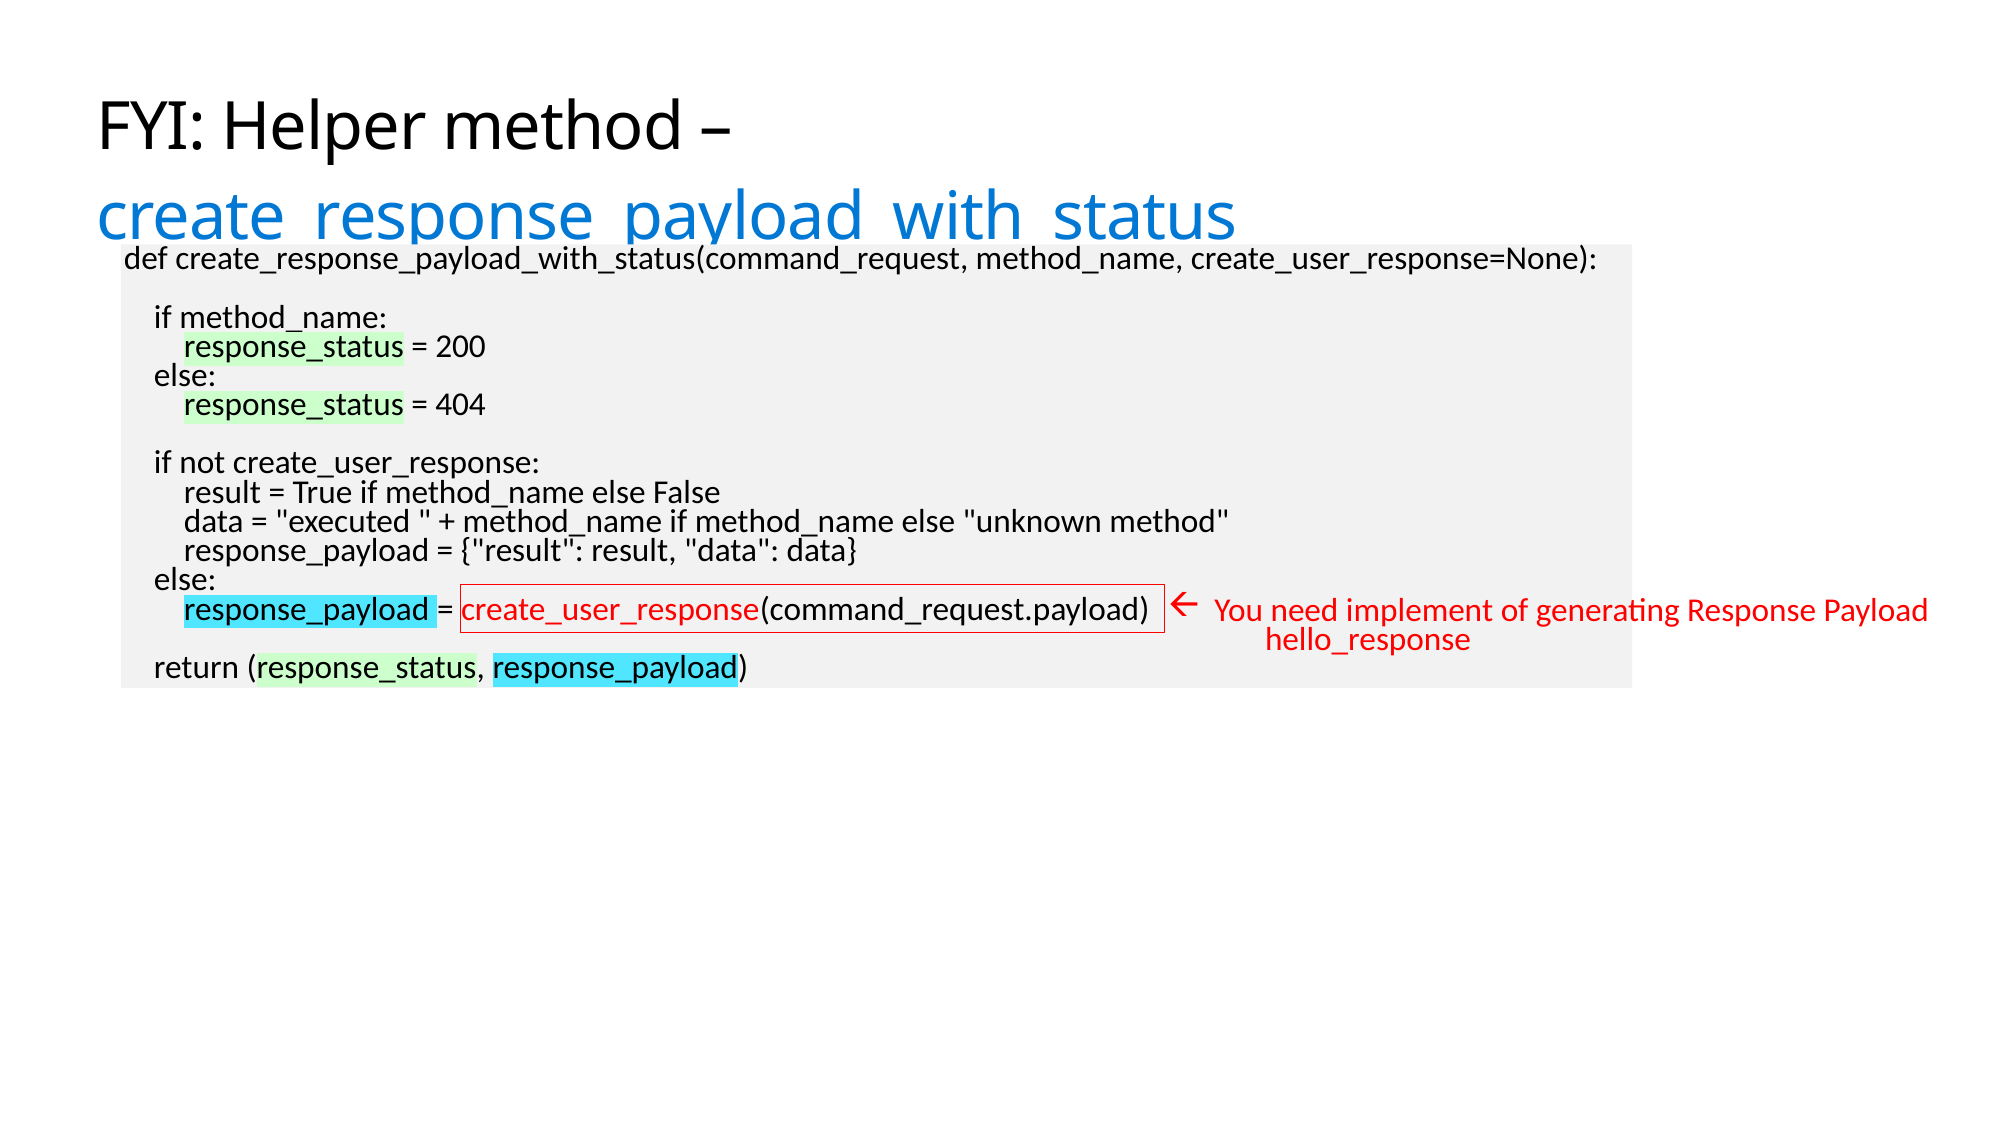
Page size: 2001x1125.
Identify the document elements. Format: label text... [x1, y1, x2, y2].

text_box You need implement of generating Response Payload hello_response [1164, 595, 1940, 690]
title FYI: Helper method – create_response_payload_with_status [96, 75, 1904, 166]
text_box [460, 584, 1165, 633]
text_box def create_response_payload_with_status(command_request, method_name, create_user_response=None): if method_name: response_status = 200 else: response_status = 404 if not create_user_response: result = True if method_name else False data = "executed " + method_name if method_name else "unknown method" response_payload = {"result": result, "data": data} else: response_payload = create_user_response(command_request.payload) return (response_status, response_payload) [120, 244, 1633, 688]
